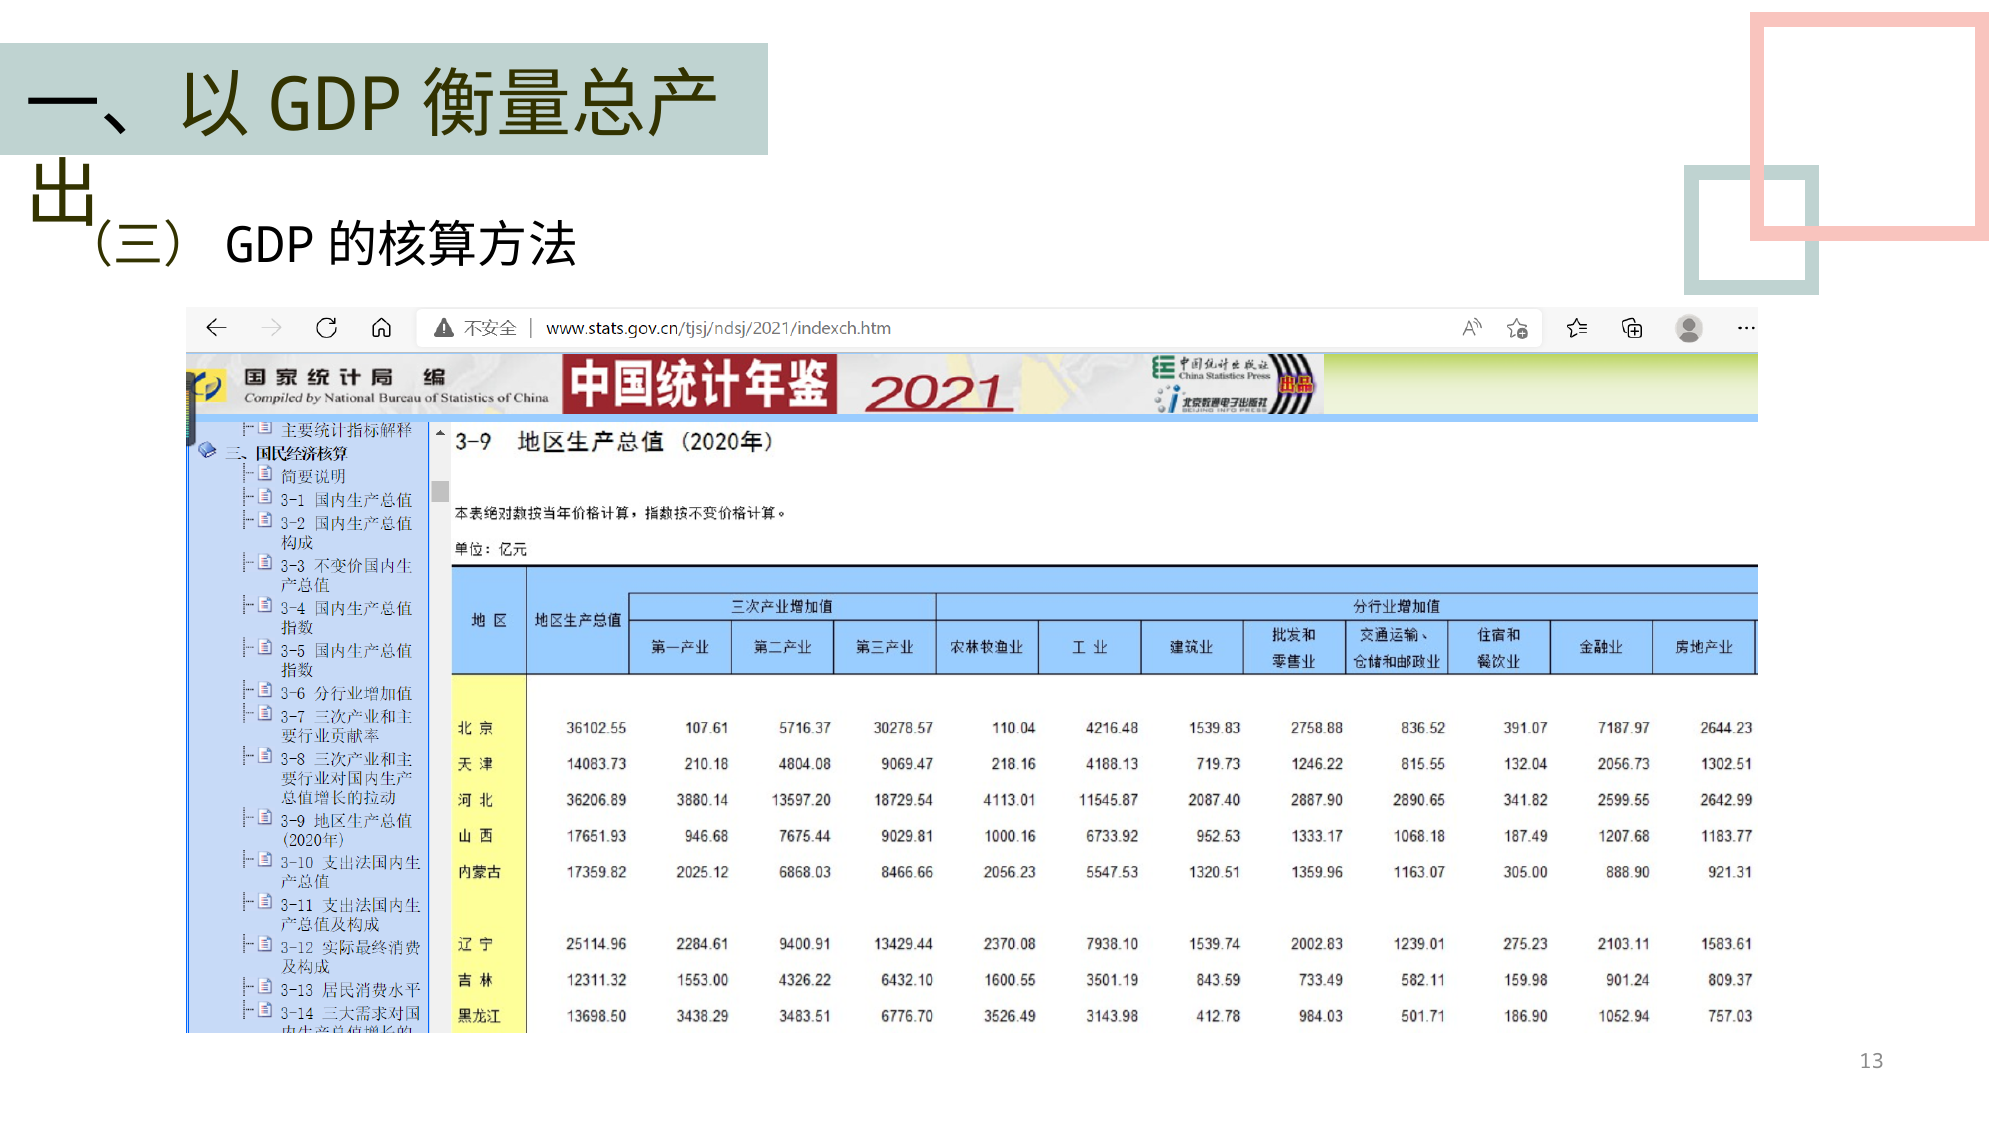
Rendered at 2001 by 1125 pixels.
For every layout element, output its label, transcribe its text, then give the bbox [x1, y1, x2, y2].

text_box （三）GDP的核算方法 [49, 205, 593, 280]
text_box [1756, 19, 1983, 235]
picture [186, 307, 1758, 1033]
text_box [0, 43, 768, 154]
slide_number 13 [1456, 1035, 1900, 1088]
text_box [1690, 172, 1813, 289]
